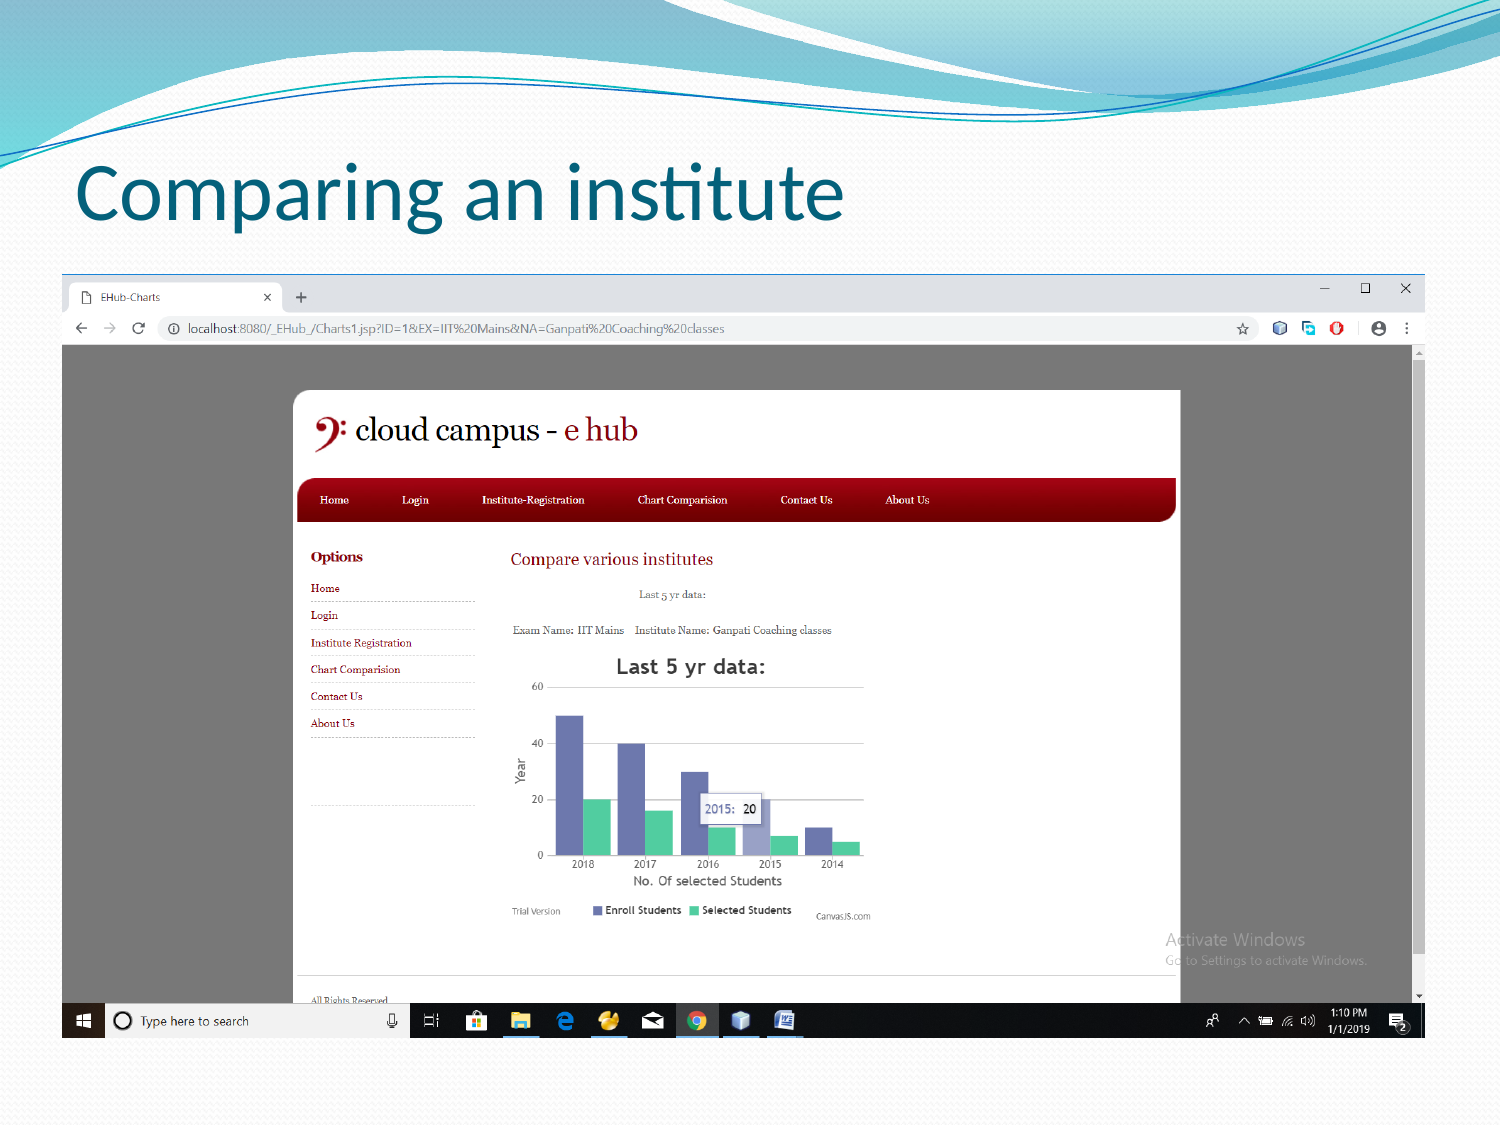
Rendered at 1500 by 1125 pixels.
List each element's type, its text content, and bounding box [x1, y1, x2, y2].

title Comparing an institute [75, 115, 1425, 238]
picture [62, 274, 1426, 1038]
